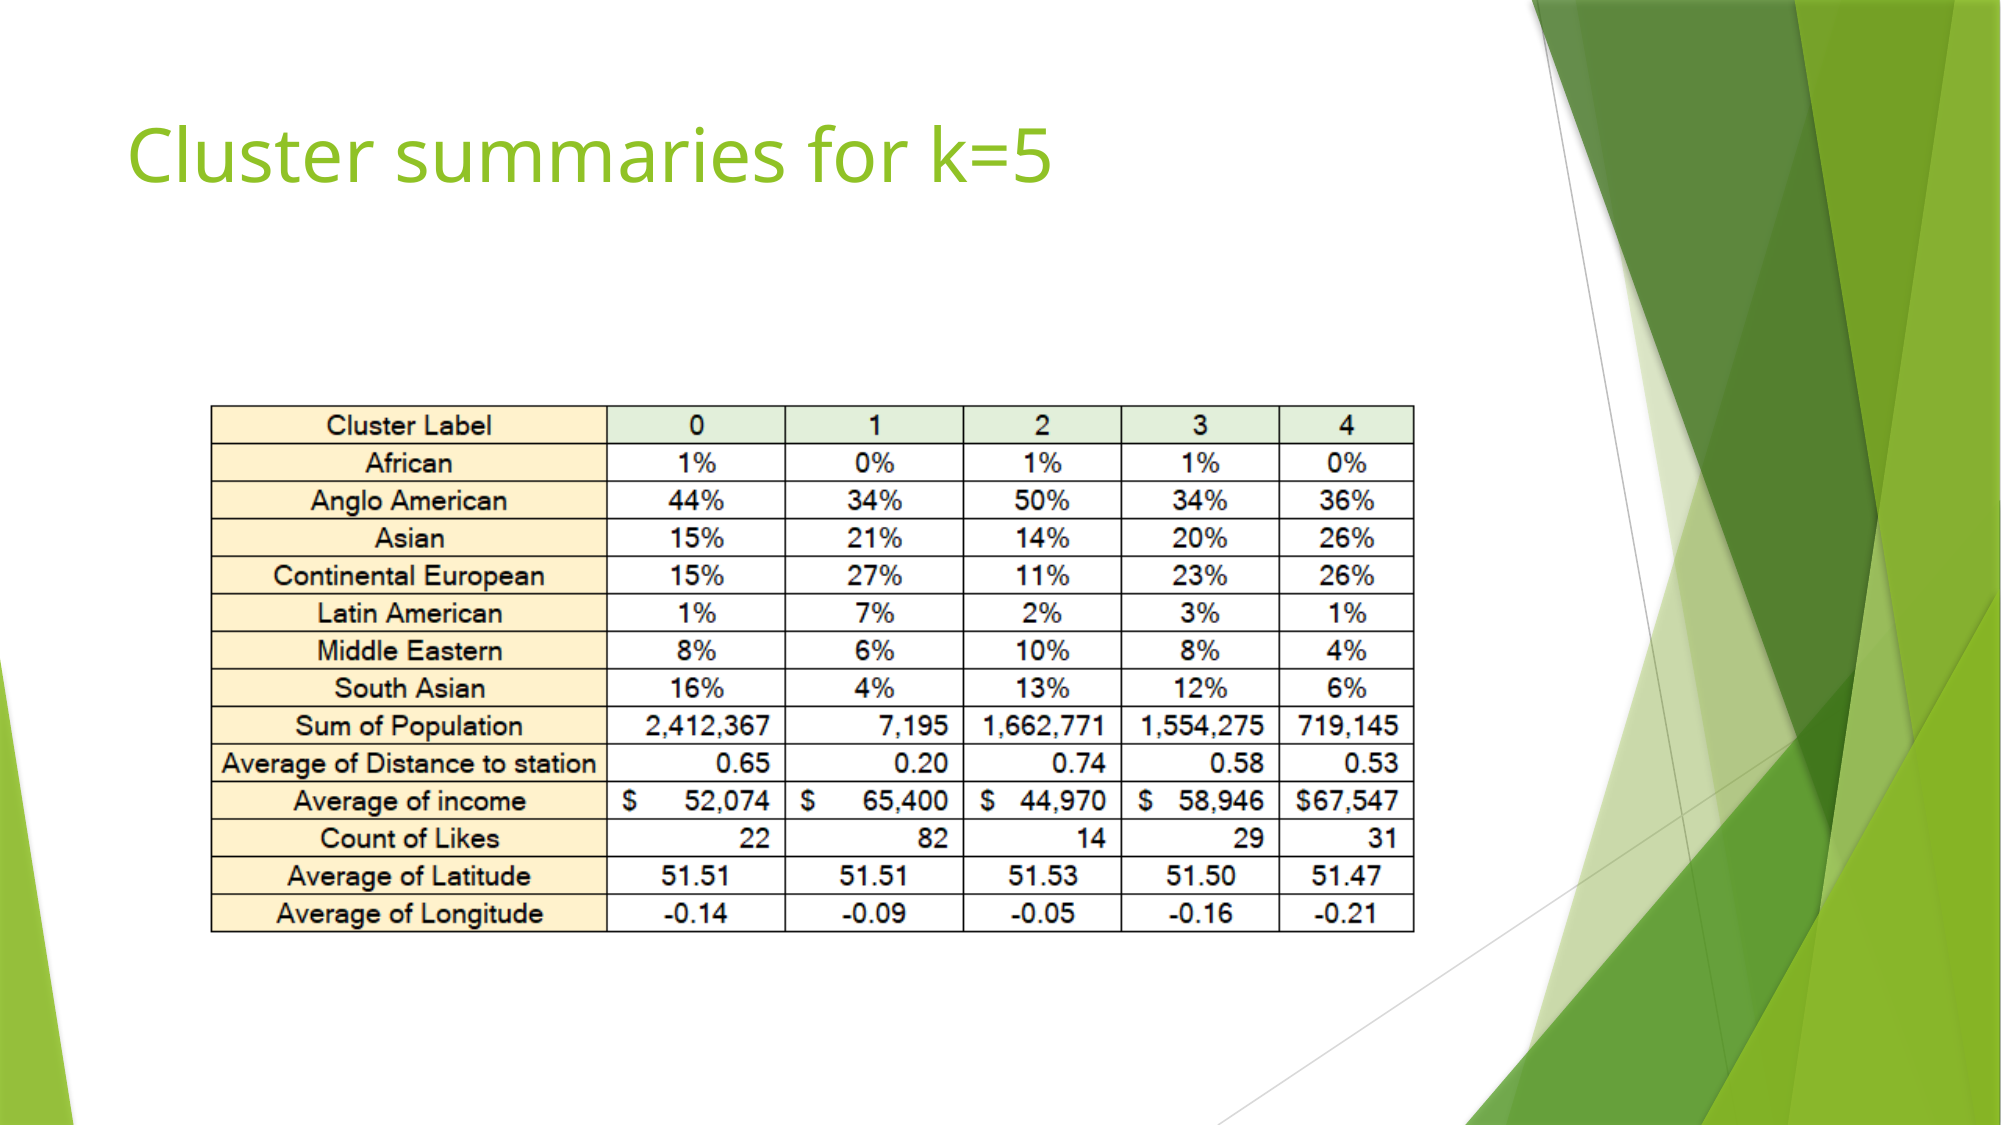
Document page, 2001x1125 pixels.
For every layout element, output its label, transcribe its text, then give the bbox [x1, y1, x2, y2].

title Cluster summaries for k=5 [111, 99, 1522, 317]
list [200, 392, 1433, 953]
